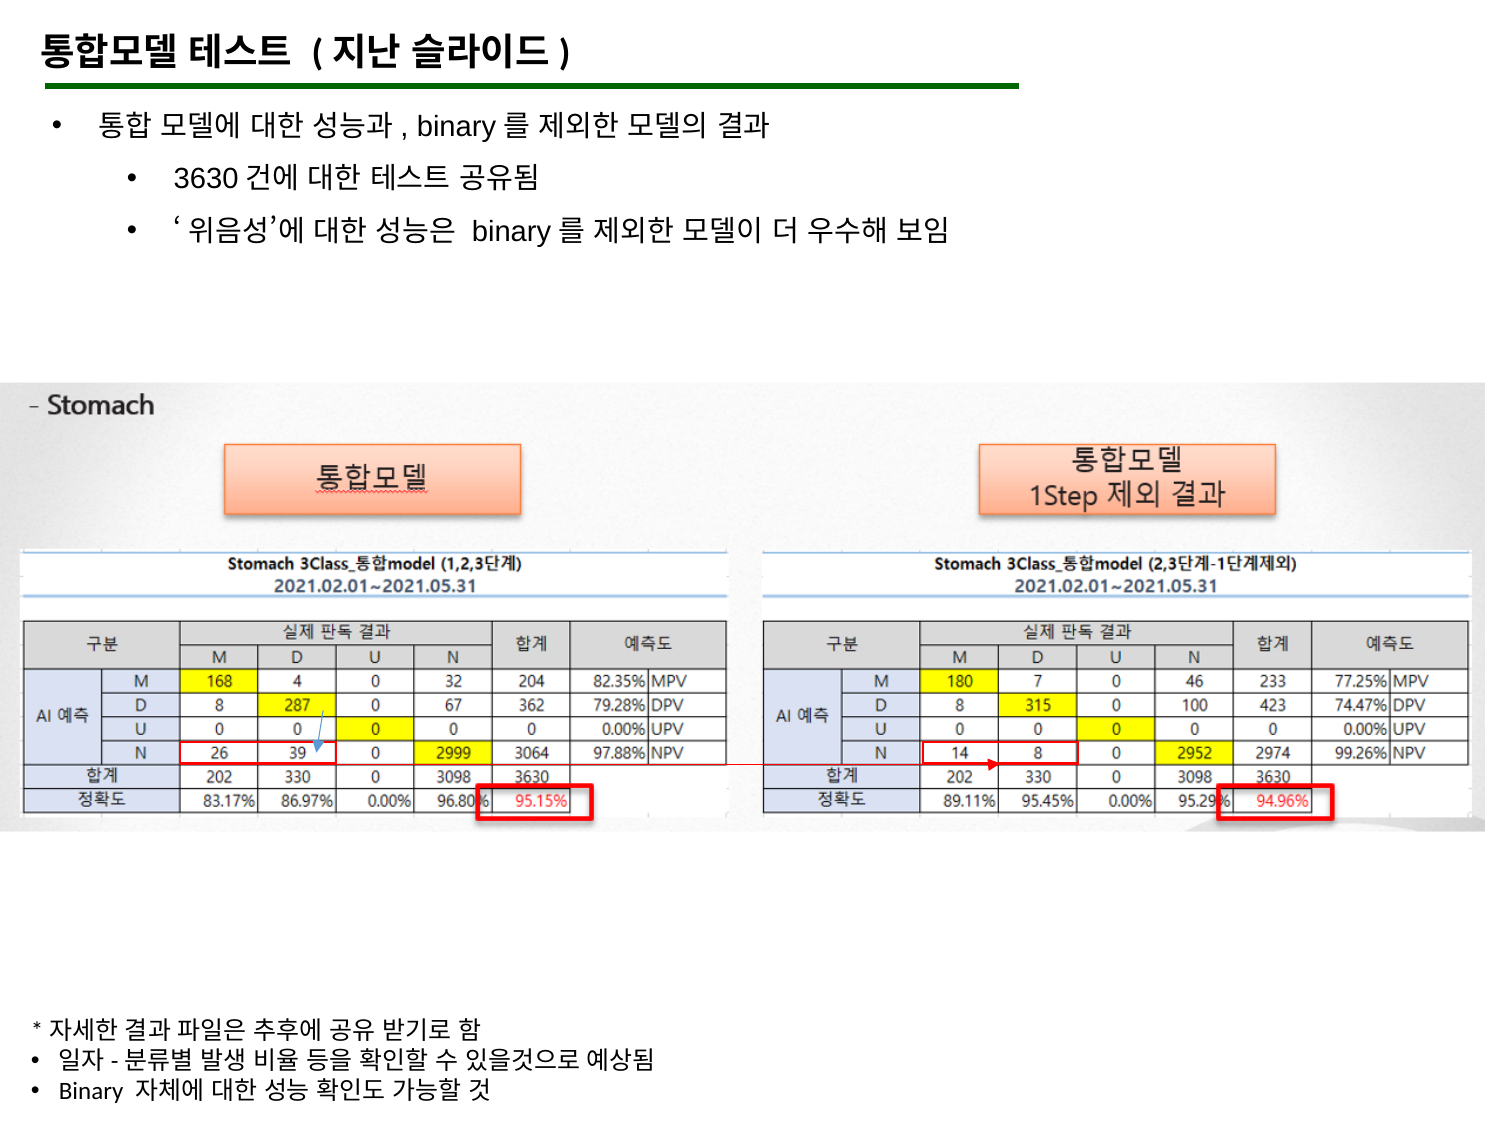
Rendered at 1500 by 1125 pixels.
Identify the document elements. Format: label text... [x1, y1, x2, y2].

text_box *자세한 결과 파일은 추후에 공유 받기로 함 일자-분류별 발생 비율 등을 확인할 수 있을것으로 예상됨 Binary 자체에 대한 성능 확인도 가능할 것 [16, 1007, 629, 1112]
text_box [316, 710, 324, 753]
text_box *자세한 결과 파일은 추후에 공유 받기로 함 일자-분류별 발생 비율 등을 확인할 수 있을것으로 예상됨 Binary 자체에 대한 성능 확인도 가능할 것 [632, 1007, 1163, 1112]
picture [0, 378, 1485, 834]
text_box 통합 모델에 대한 성능과, binary를 제외한 모델의 결과 3630건에 대한 테스트 공유됨 ‘위음성’에 대한 성능은 binary를 제외한 모델이 더 우수해 보임 [37, 82, 1464, 307]
text_box 통합모델 테스트 (지난 슬라이드) [25, 20, 910, 81]
